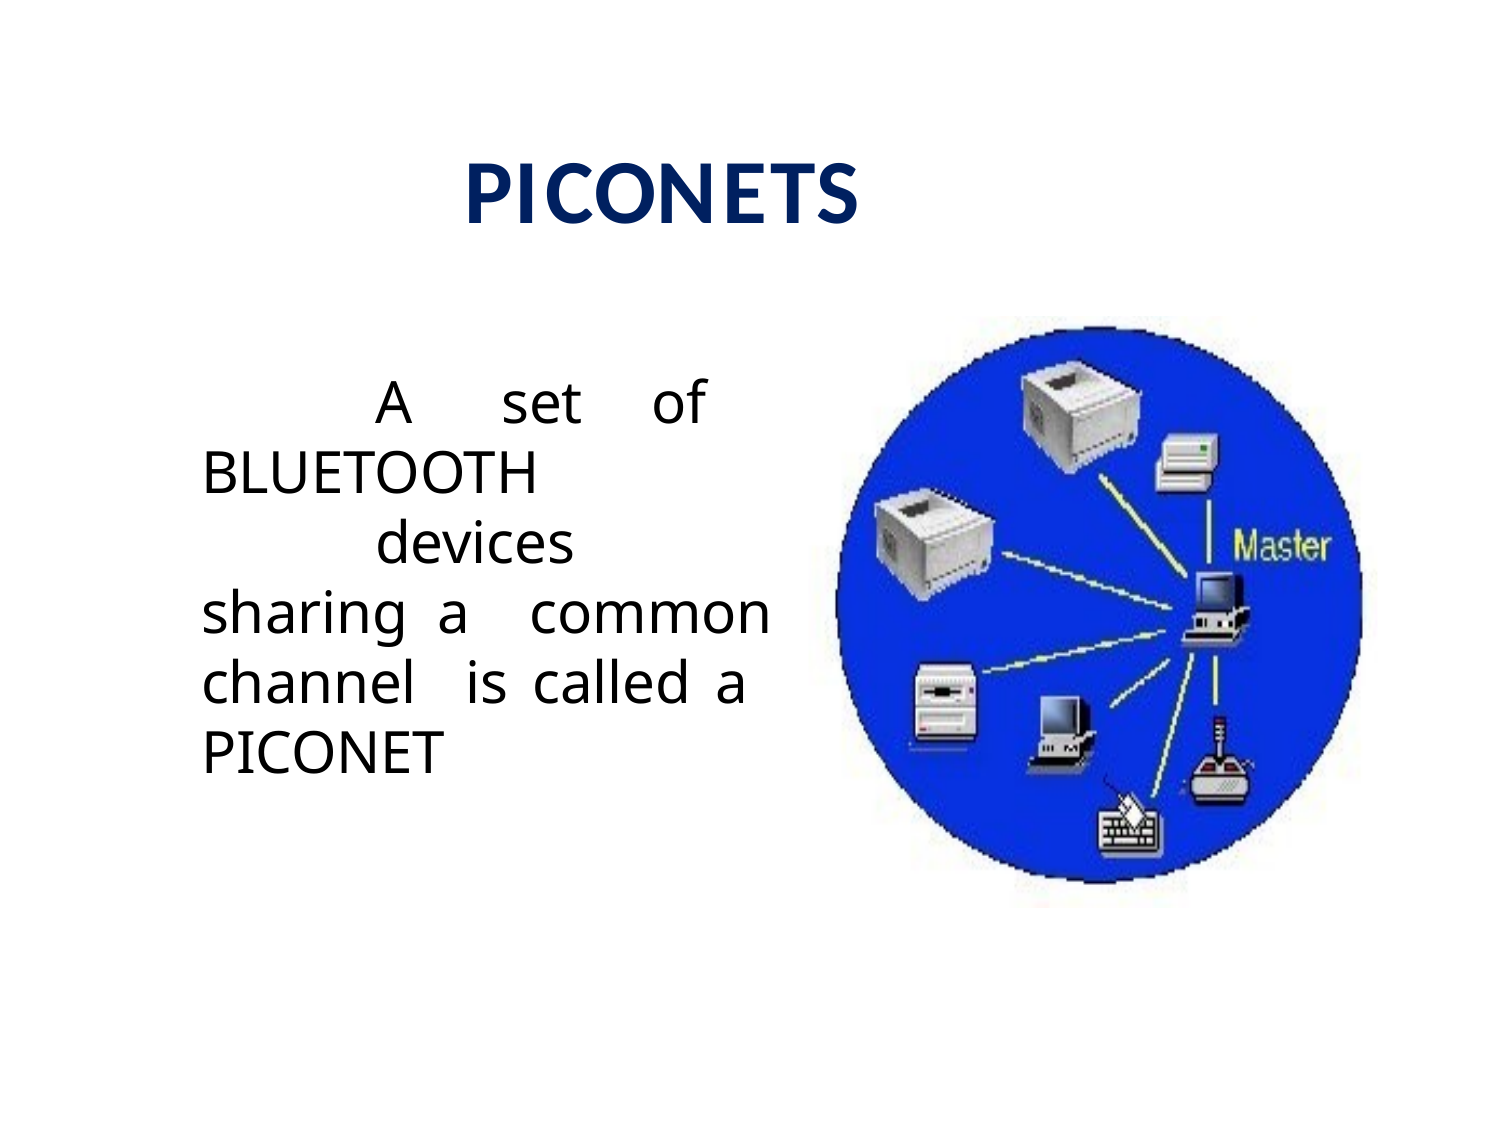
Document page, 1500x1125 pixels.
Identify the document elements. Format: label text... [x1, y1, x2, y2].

text_box [808, 316, 1378, 909]
title PICONETS [433, 91, 889, 281]
text_box A set of BLUETOOTH devices sharing a common channel is called a PICONET [199, 363, 774, 786]
